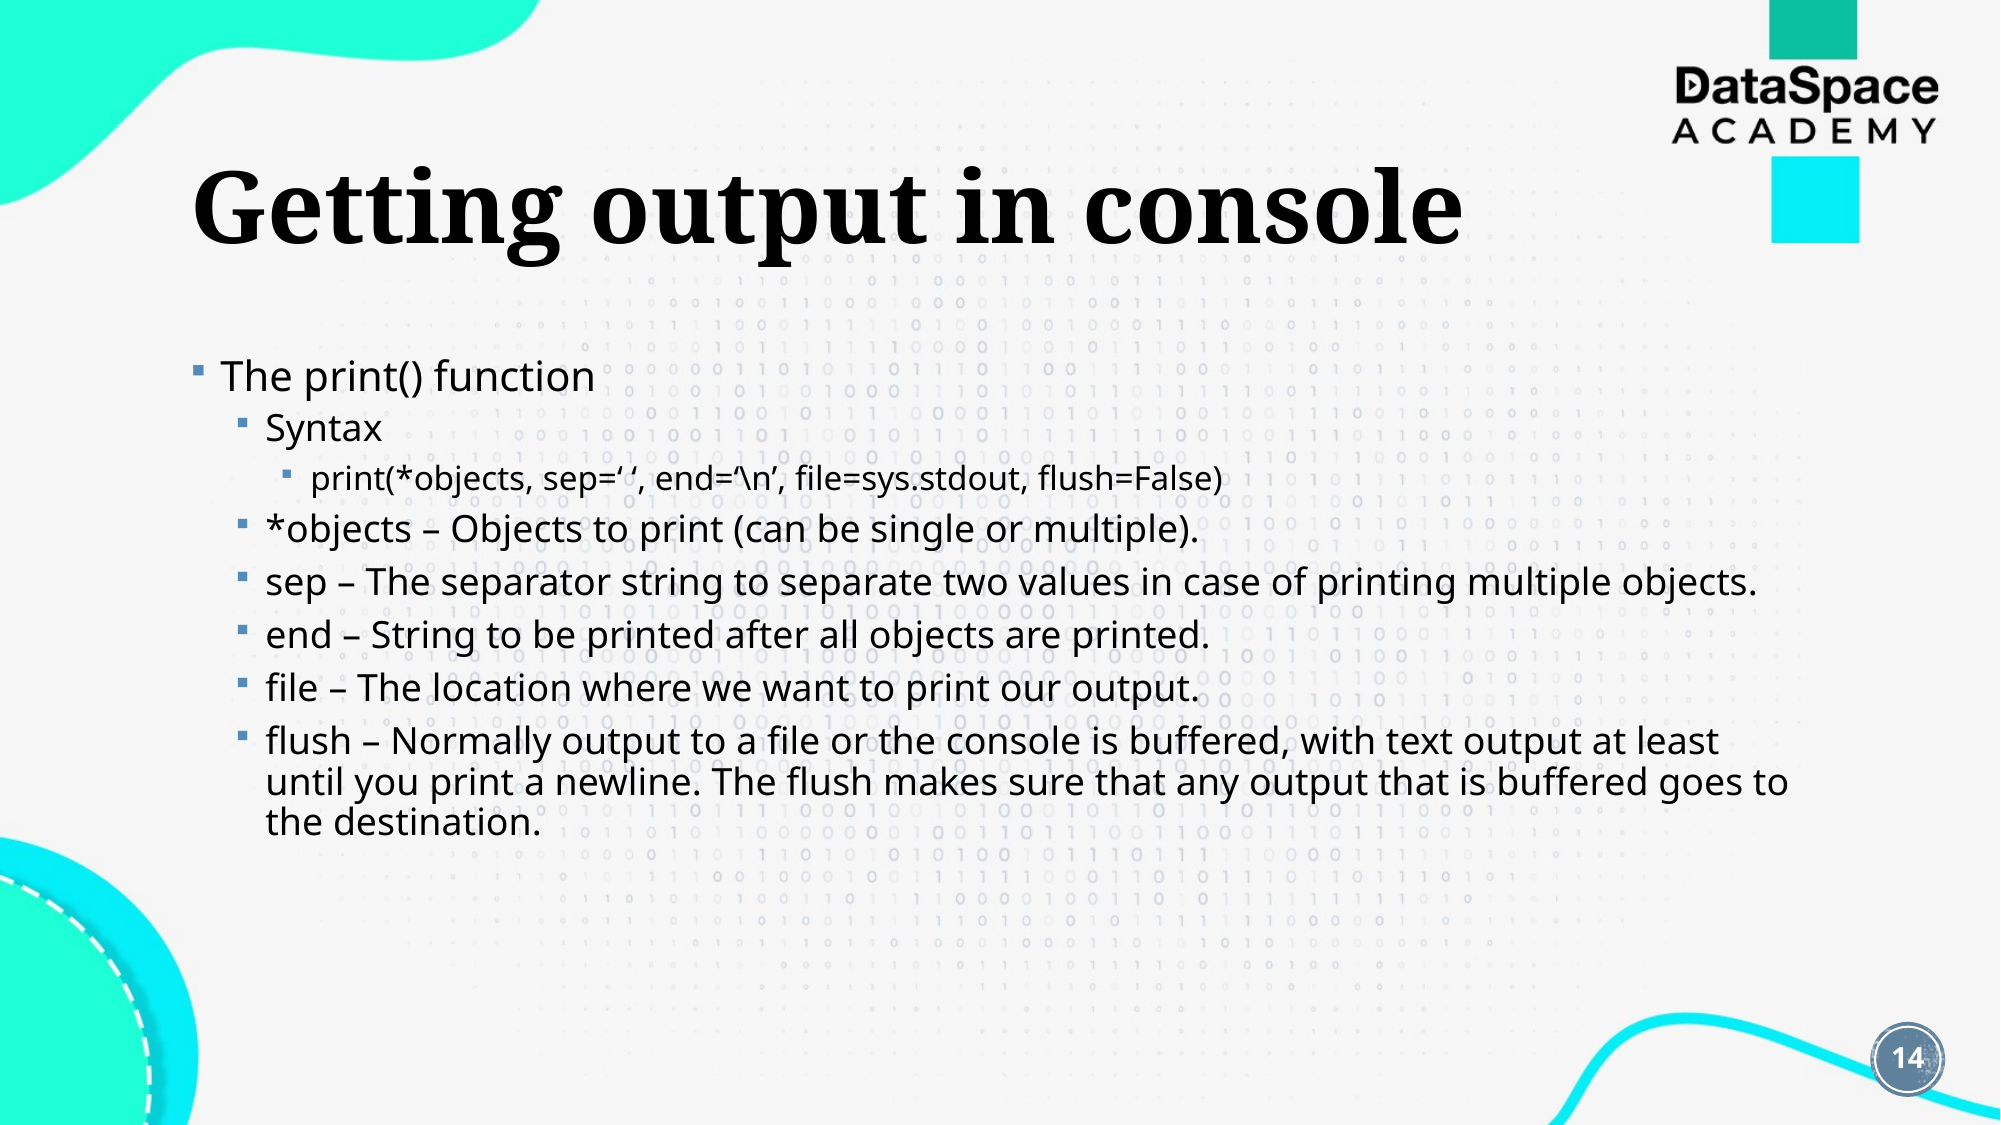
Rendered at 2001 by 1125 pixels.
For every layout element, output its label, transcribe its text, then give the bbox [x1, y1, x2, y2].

slide_number 14 [1855, 1028, 1961, 1089]
list The print() function Syntax print(*objects, sep=‘ ‘, end=‘\n’, file=sys.stdout, flush=False) *objects – Objects to print (can be single or multiple). sep – The separator string to separate two values in case of printing multiple objects. end – String to be printed after all objects are printed. file – The location where we want to print our output. flush – Normally output to a file or the console is buffered, with text output at least until you print a newline. The flush makes sure that any output that is buffered goes to the destination. [175, 348, 1826, 1013]
title Getting output in console [175, 79, 1826, 344]
picture [0, 0, 2001, 1125]
